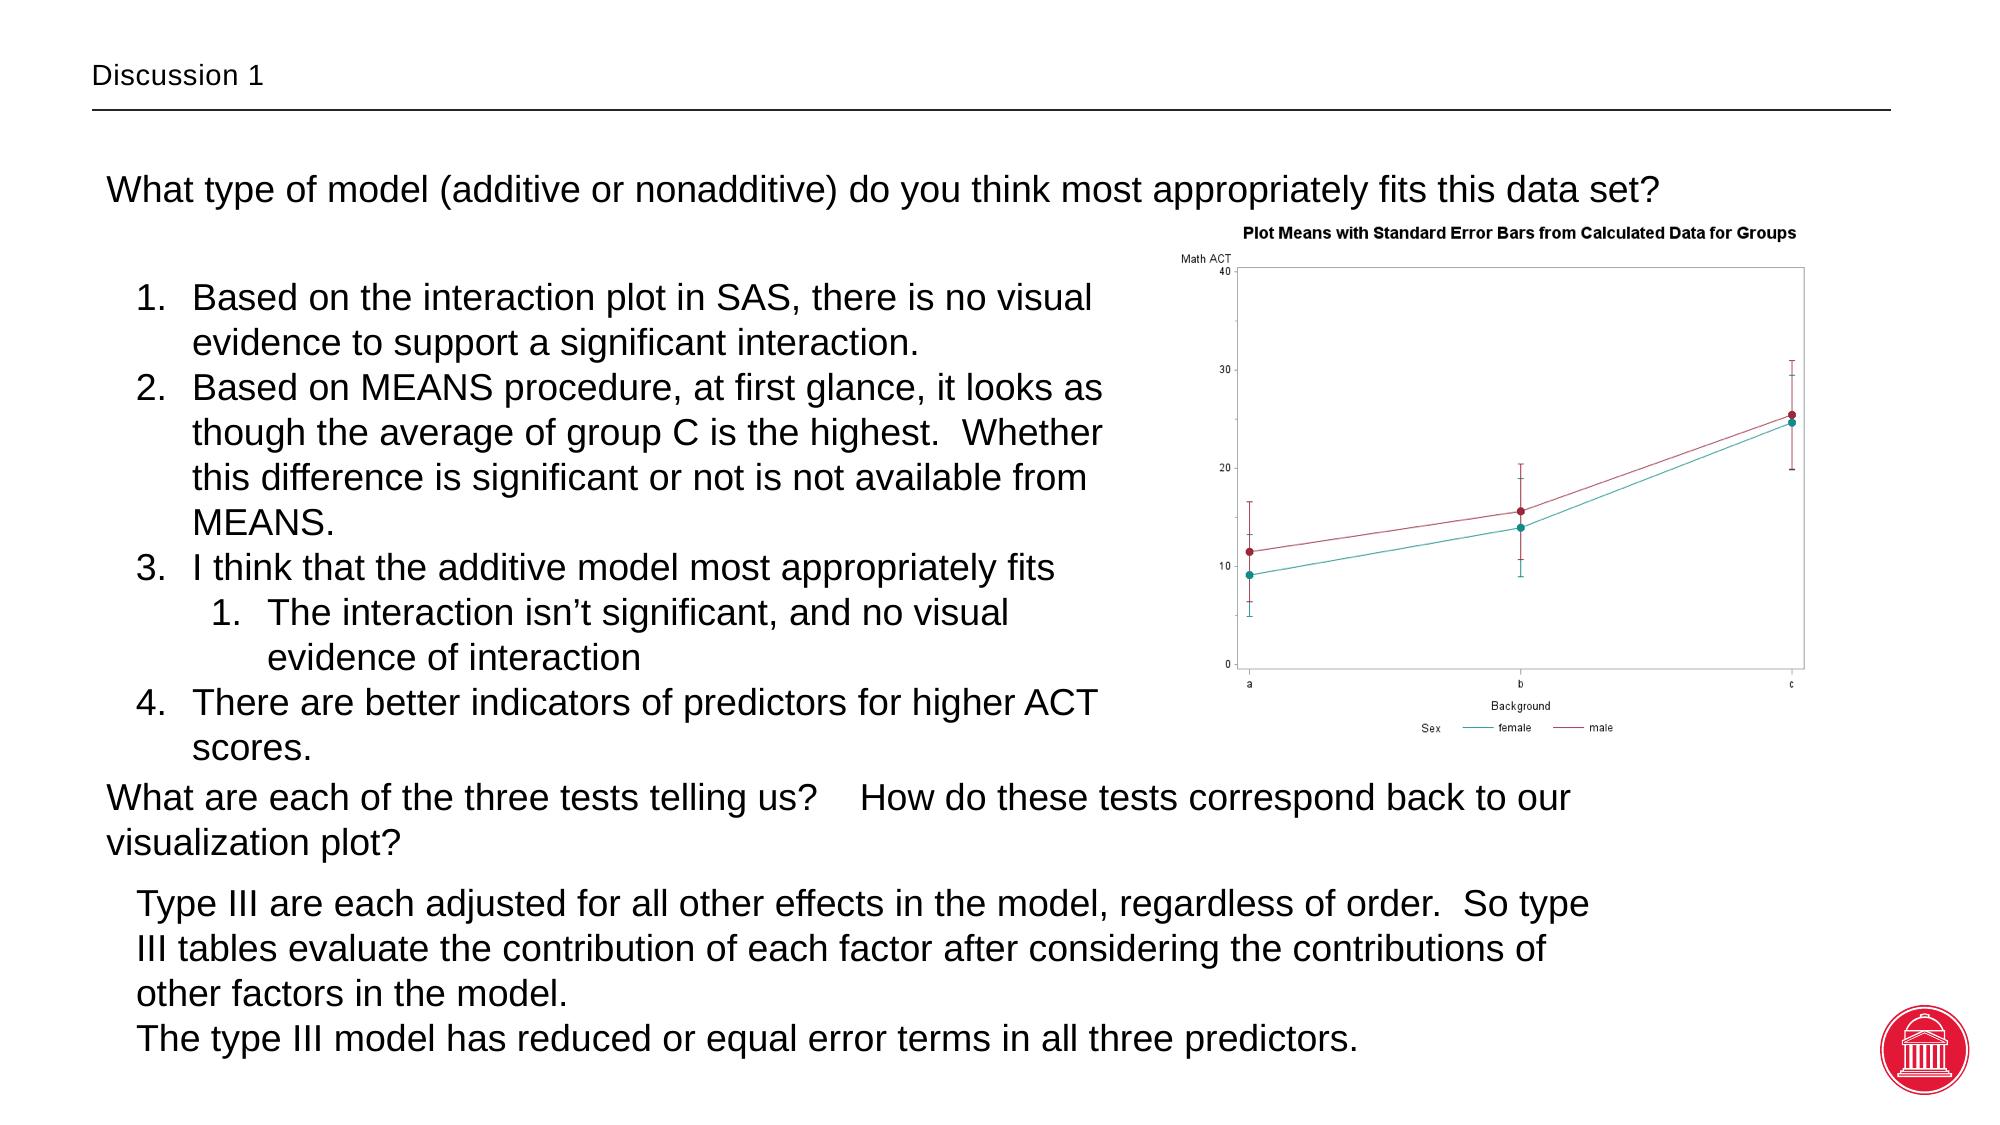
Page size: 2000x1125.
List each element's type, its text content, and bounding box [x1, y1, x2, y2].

text_box Based on the interaction plot in SAS, there is no visual evidence to support a significant interaction. Based on MEANS procedure, at first glance, it looks as though the average of group C is the highest. Whether this difference is significant or not is not available from MEANS. I think that the additive model most appropriately fits The interaction isn’t significant, and no visual evidence of interaction There are better indicators of predictors for higher ACT scores. [121, 265, 1147, 765]
text_box What are each of the three tests telling us? How do these tests correspond back to our visualization plot? [91, 765, 1649, 870]
picture [1174, 224, 1863, 742]
title Discussion 1 [91, 42, 1892, 110]
text_box What type of model (additive or nonadditive) do you think most appropriately fits this data set? [91, 157, 1892, 308]
text_box Type III are each adjusted for all other effects in the model, regardless of order. So type III tables evaluate the contribution of each factor after considering the contributions of other factors in the model. The type III model has reduced or equal error terms in all three predictors. [121, 871, 1618, 1066]
